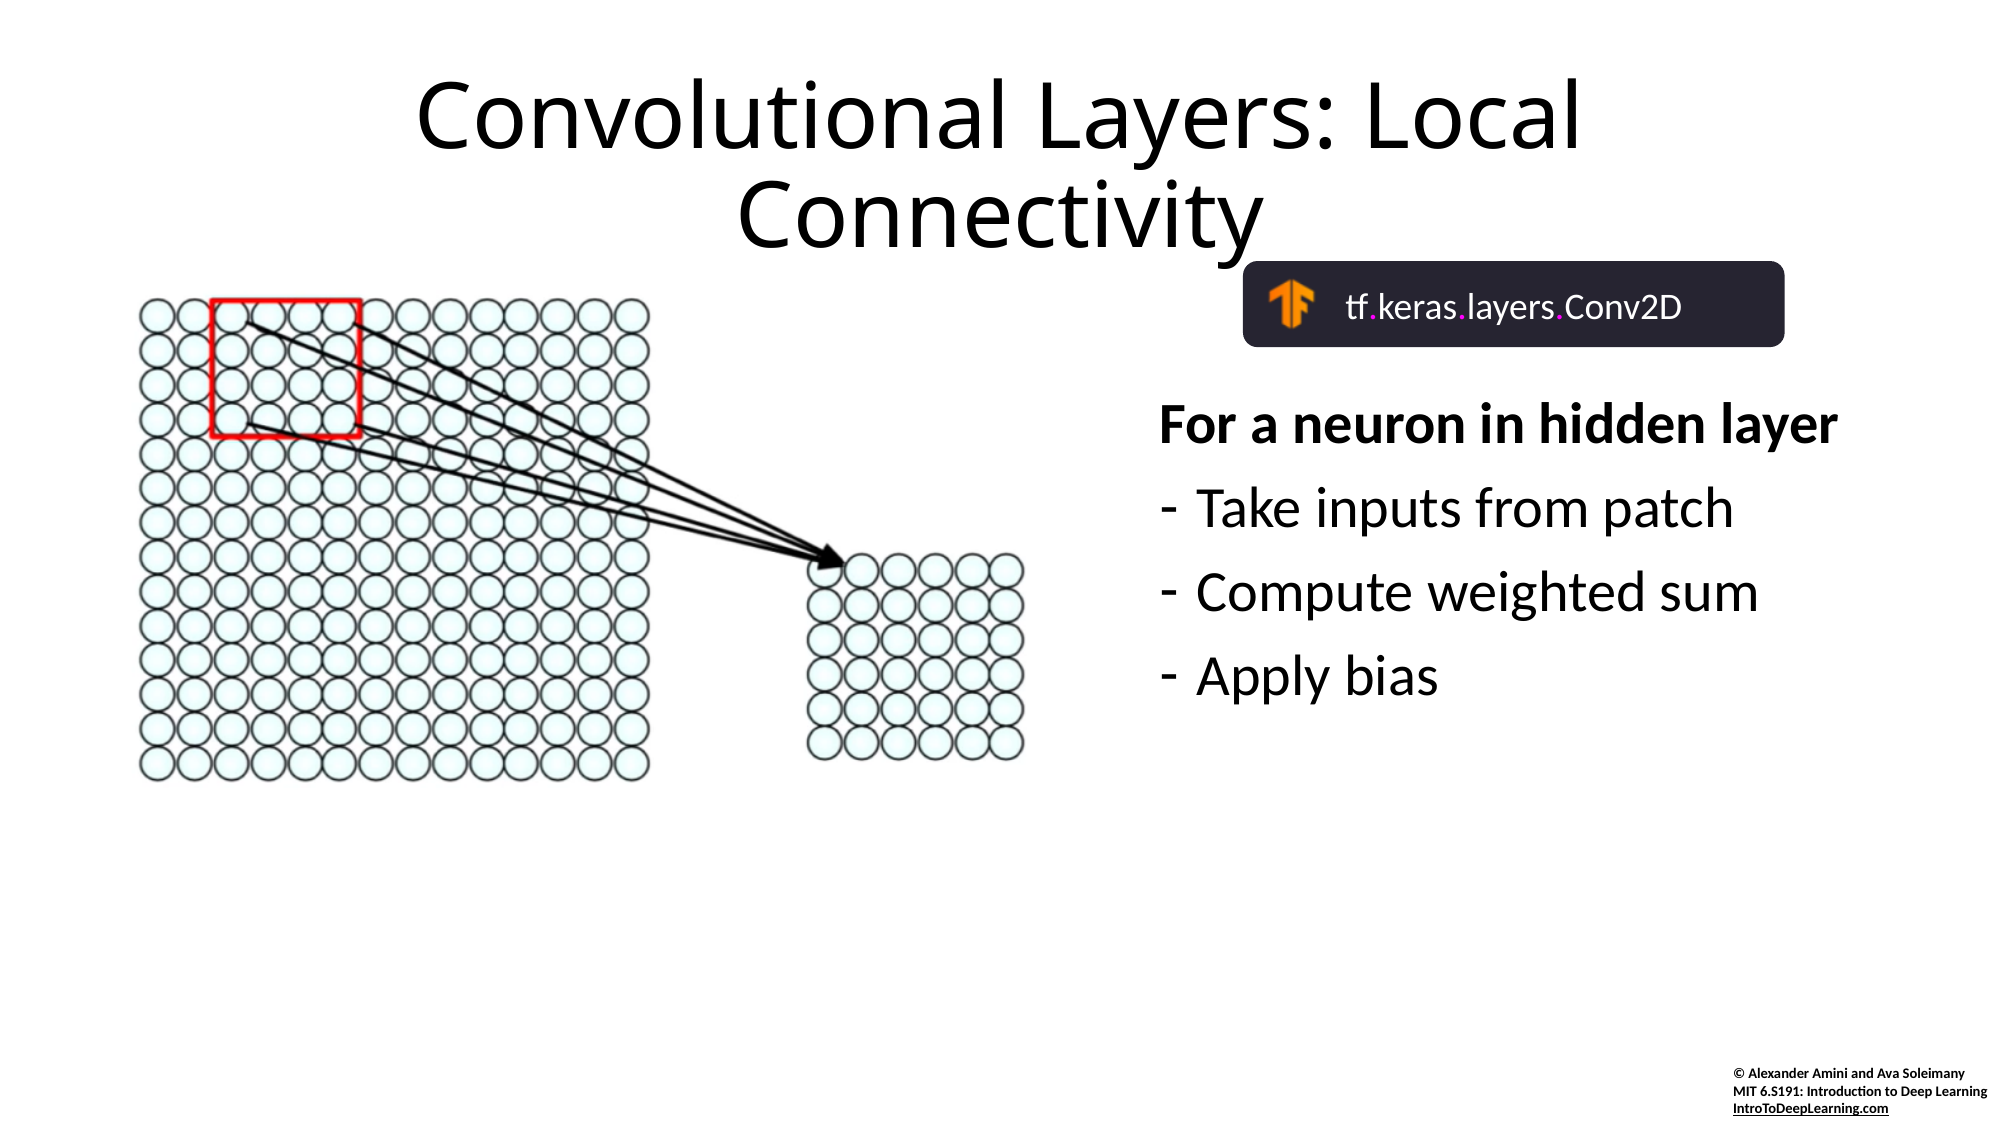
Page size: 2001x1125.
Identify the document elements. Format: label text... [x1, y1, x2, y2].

text_box tf.keras.layers.Conv2D [1241, 259, 1786, 349]
title Convolutional Layers: Local Connectivity [137, 59, 1863, 278]
list For a neuron in hidden layer Take inputs from patch Compute weighted sum Apply bias [1144, 385, 1891, 885]
picture [1261, 274, 1327, 334]
picture [109, 277, 1062, 803]
